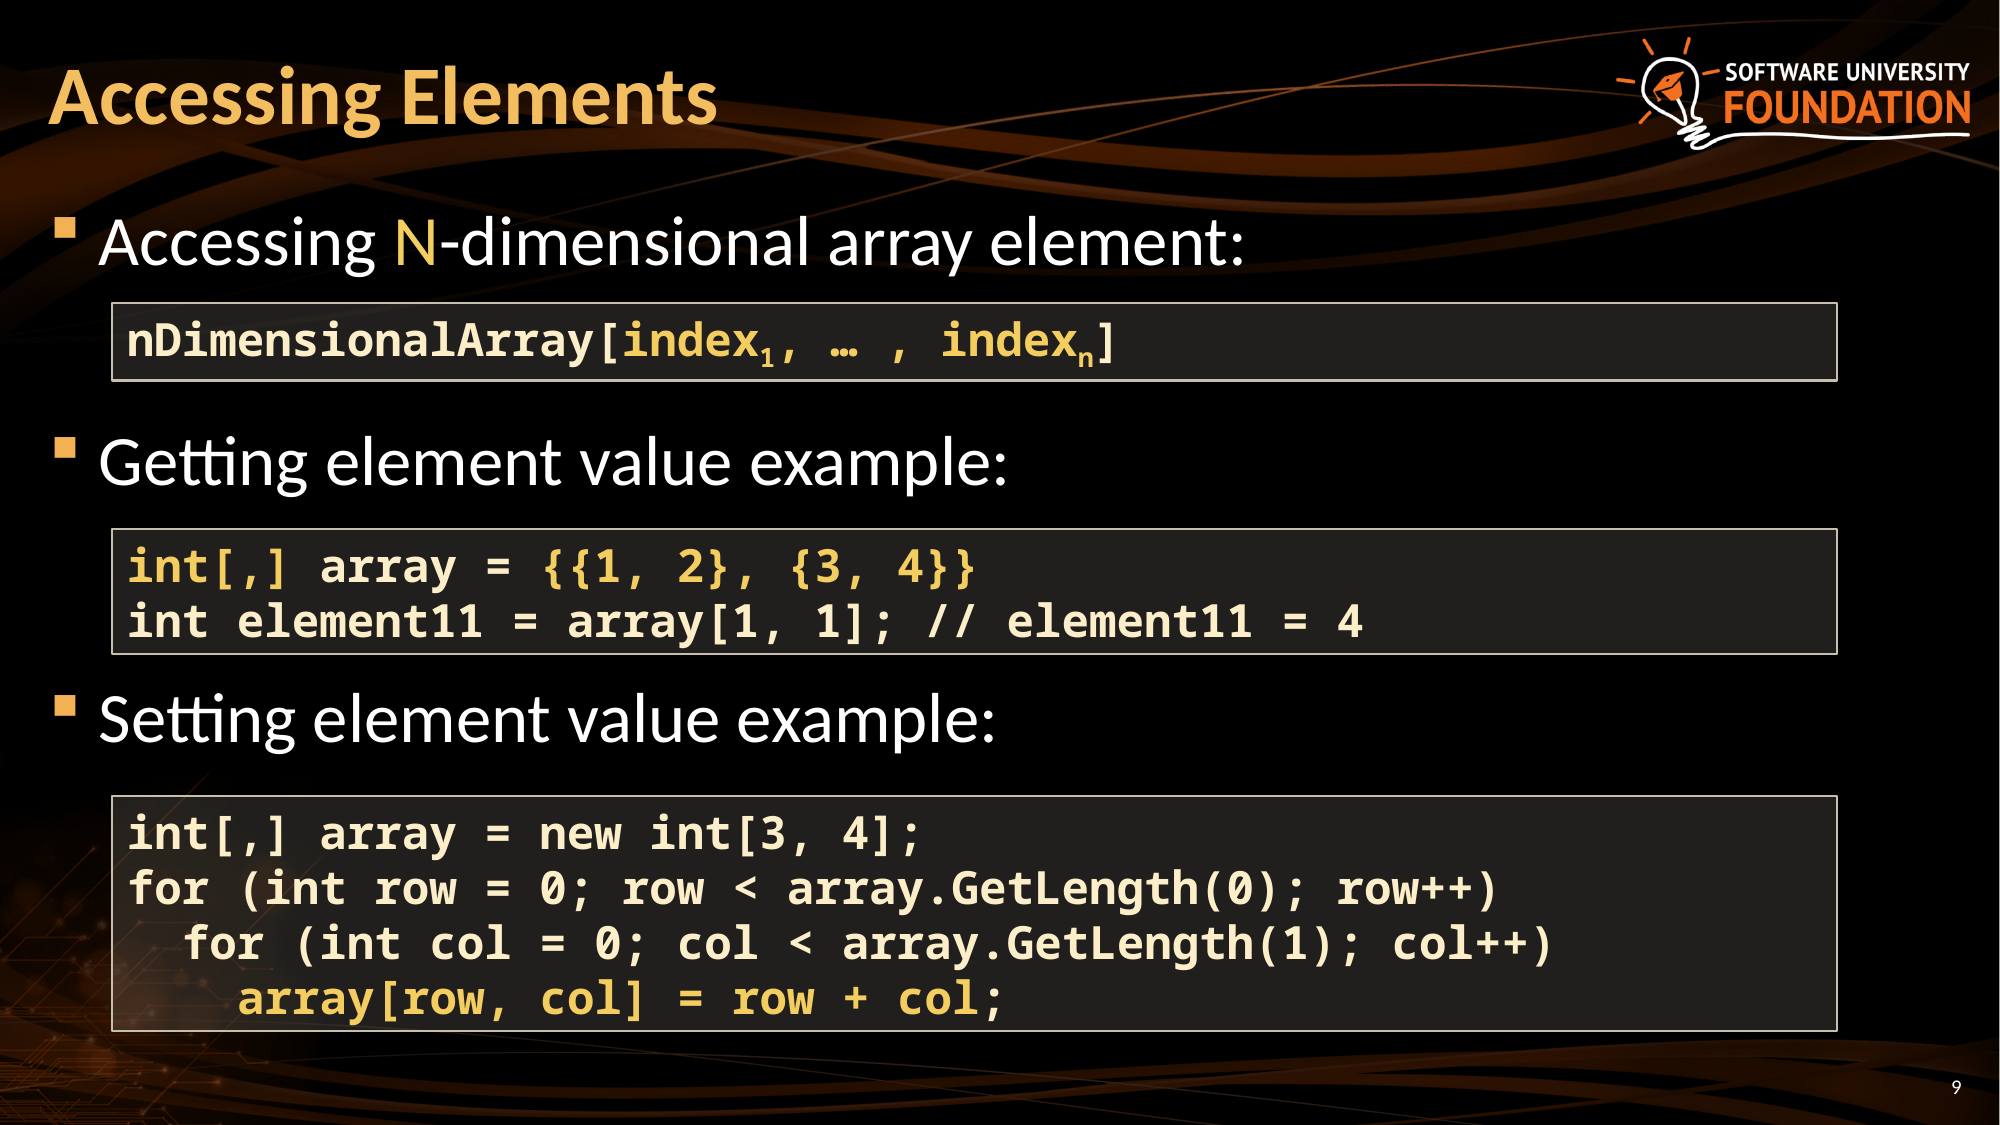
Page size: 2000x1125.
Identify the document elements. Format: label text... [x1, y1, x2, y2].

slide_number 9 [1897, 1070, 1968, 1103]
text_box int[,] array = new int[3, 4]; for (int row = 0; row < array.GetLength(0); row++) for (int col = 0; col < array.GetLength(1); col++) array[row, col] = row + col; [112, 795, 1838, 1031]
picture [0, 0, 2000, 1125]
text_box nDimensionalArray[index1, … , indexn] [112, 303, 1838, 381]
list Accessing N-dimensional array element: Getting element value example: Setting element value example: [31, 188, 1968, 1103]
text_box int[,] array = {{1, 2}, {3, 4}} int element11 = array[1, 1]; // element11 = 4 [112, 529, 1838, 654]
title Accessing Elements [30, 6, 1625, 189]
